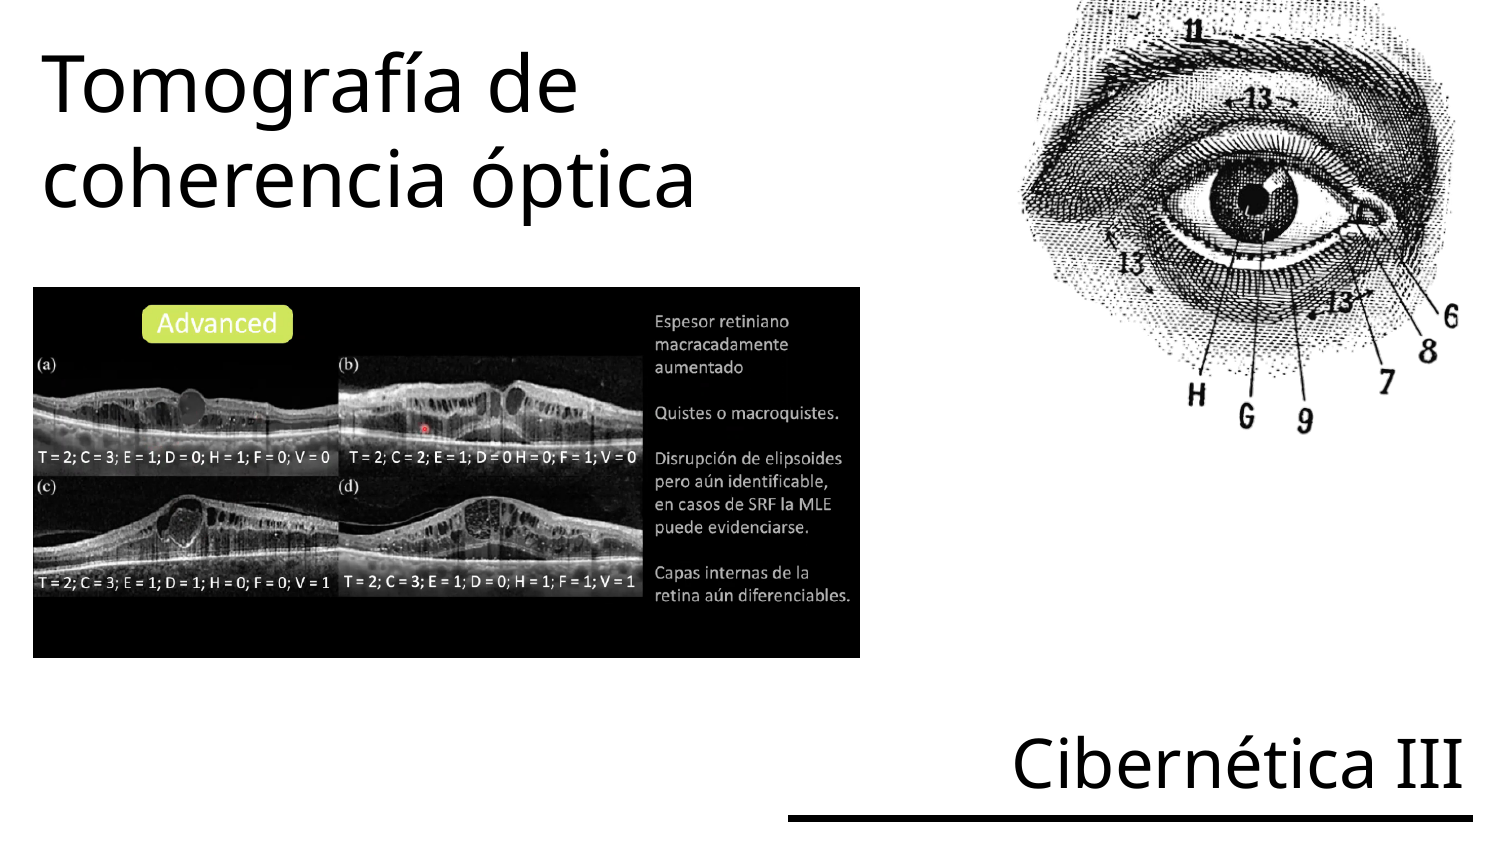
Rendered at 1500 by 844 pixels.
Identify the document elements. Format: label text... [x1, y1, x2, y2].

text_box Tomografía de coherencia óptica [26, 18, 979, 239]
picture [1003, 0, 1460, 450]
picture [33, 287, 860, 659]
text_box Cibernética III [795, 704, 1481, 818]
